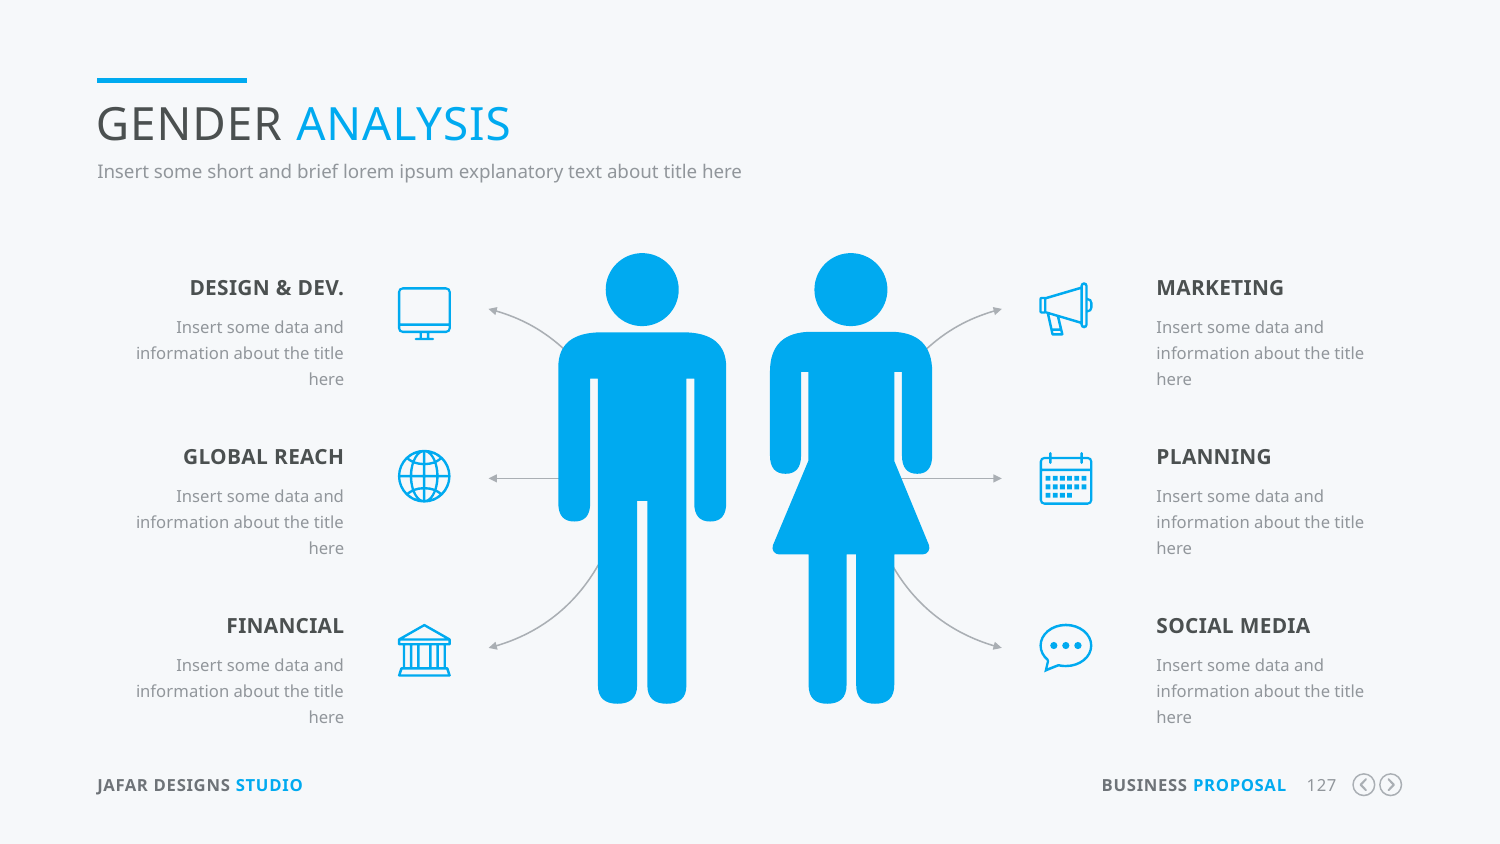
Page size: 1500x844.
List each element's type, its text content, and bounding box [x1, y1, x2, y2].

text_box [1156, 443, 1404, 533]
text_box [97, 443, 345, 535]
text_box [488, 595, 558, 650]
list Gender Analysis [95, 94, 1401, 158]
list Insert some short and brief lorem ipsum explanatory text about title here [97, 157, 1403, 181]
text_box [397, 623, 451, 677]
text_box [1039, 282, 1093, 336]
text_box [933, 595, 1002, 650]
text_box [397, 449, 451, 503]
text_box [97, 612, 345, 704]
text_box [397, 287, 451, 341]
text_box [1039, 623, 1093, 673]
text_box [1156, 612, 1404, 704]
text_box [97, 274, 345, 366]
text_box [558, 253, 933, 704]
text_box [933, 307, 1002, 347]
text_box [1156, 274, 1404, 364]
text_box [1039, 452, 1093, 505]
text_box [488, 307, 558, 347]
